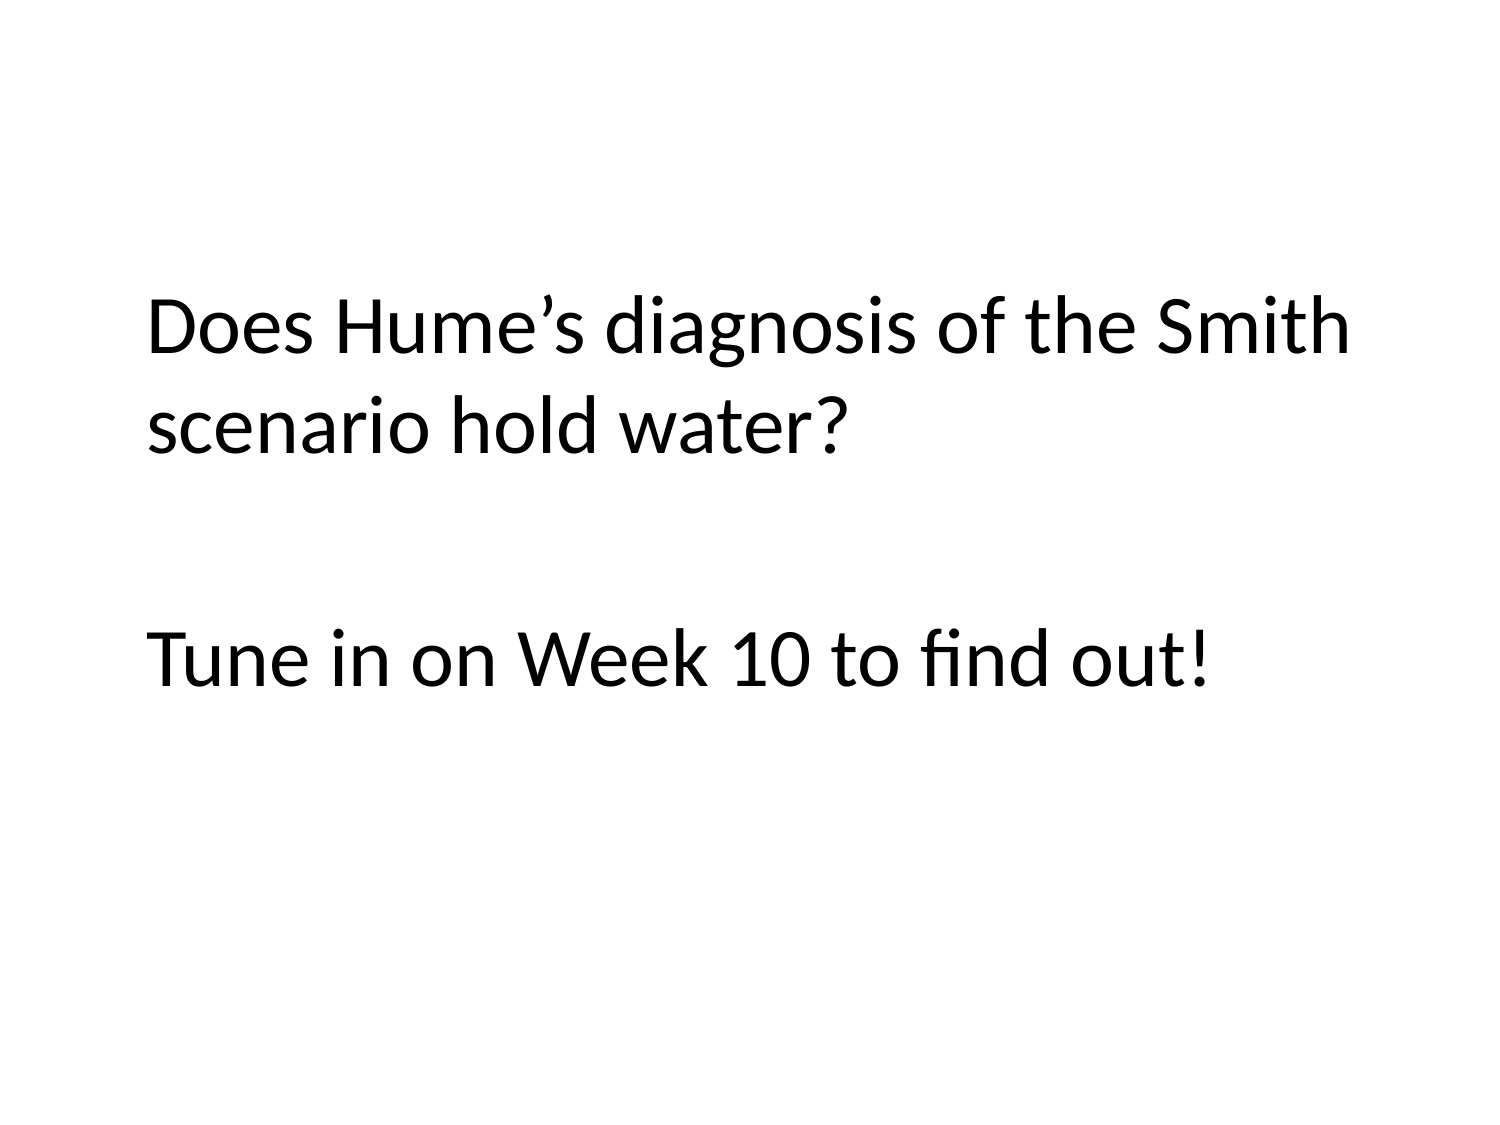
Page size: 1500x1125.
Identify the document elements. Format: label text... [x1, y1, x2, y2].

list Does Hume’s diagnosis of the Smith scenario hold water? Tune in on Week 10 to find out! [75, 262, 1425, 1005]
